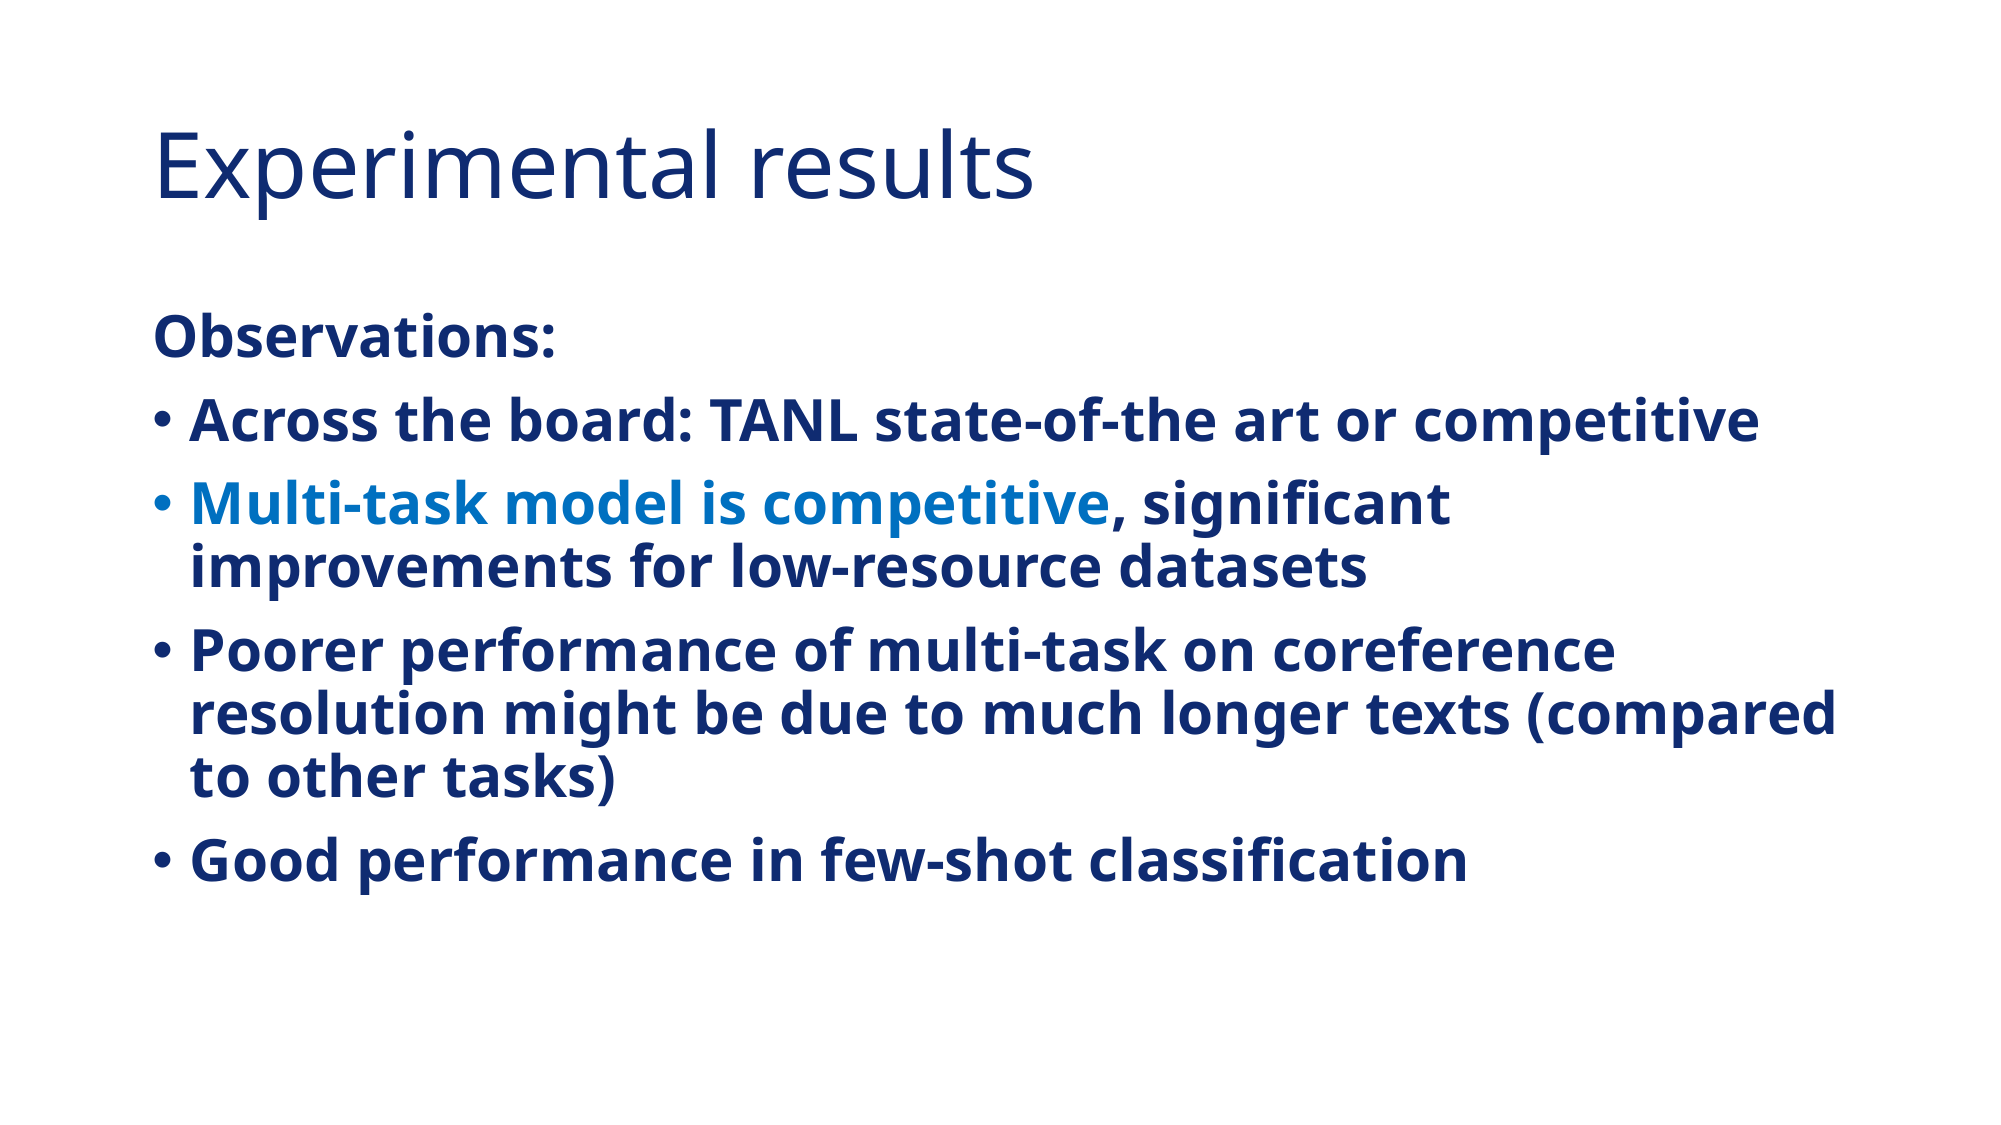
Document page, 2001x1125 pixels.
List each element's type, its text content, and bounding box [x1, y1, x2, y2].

list Observations: Across the board: TANL state-of-the art or competitive Multi-task model is competitive, significant improvements for low-resource datasets Poorer performance of multi-task on coreference resolution might be due to much longer texts (compared to other tasks) Good performance in few-shot classification [137, 299, 1863, 984]
title Experimental results [137, 59, 1863, 278]
